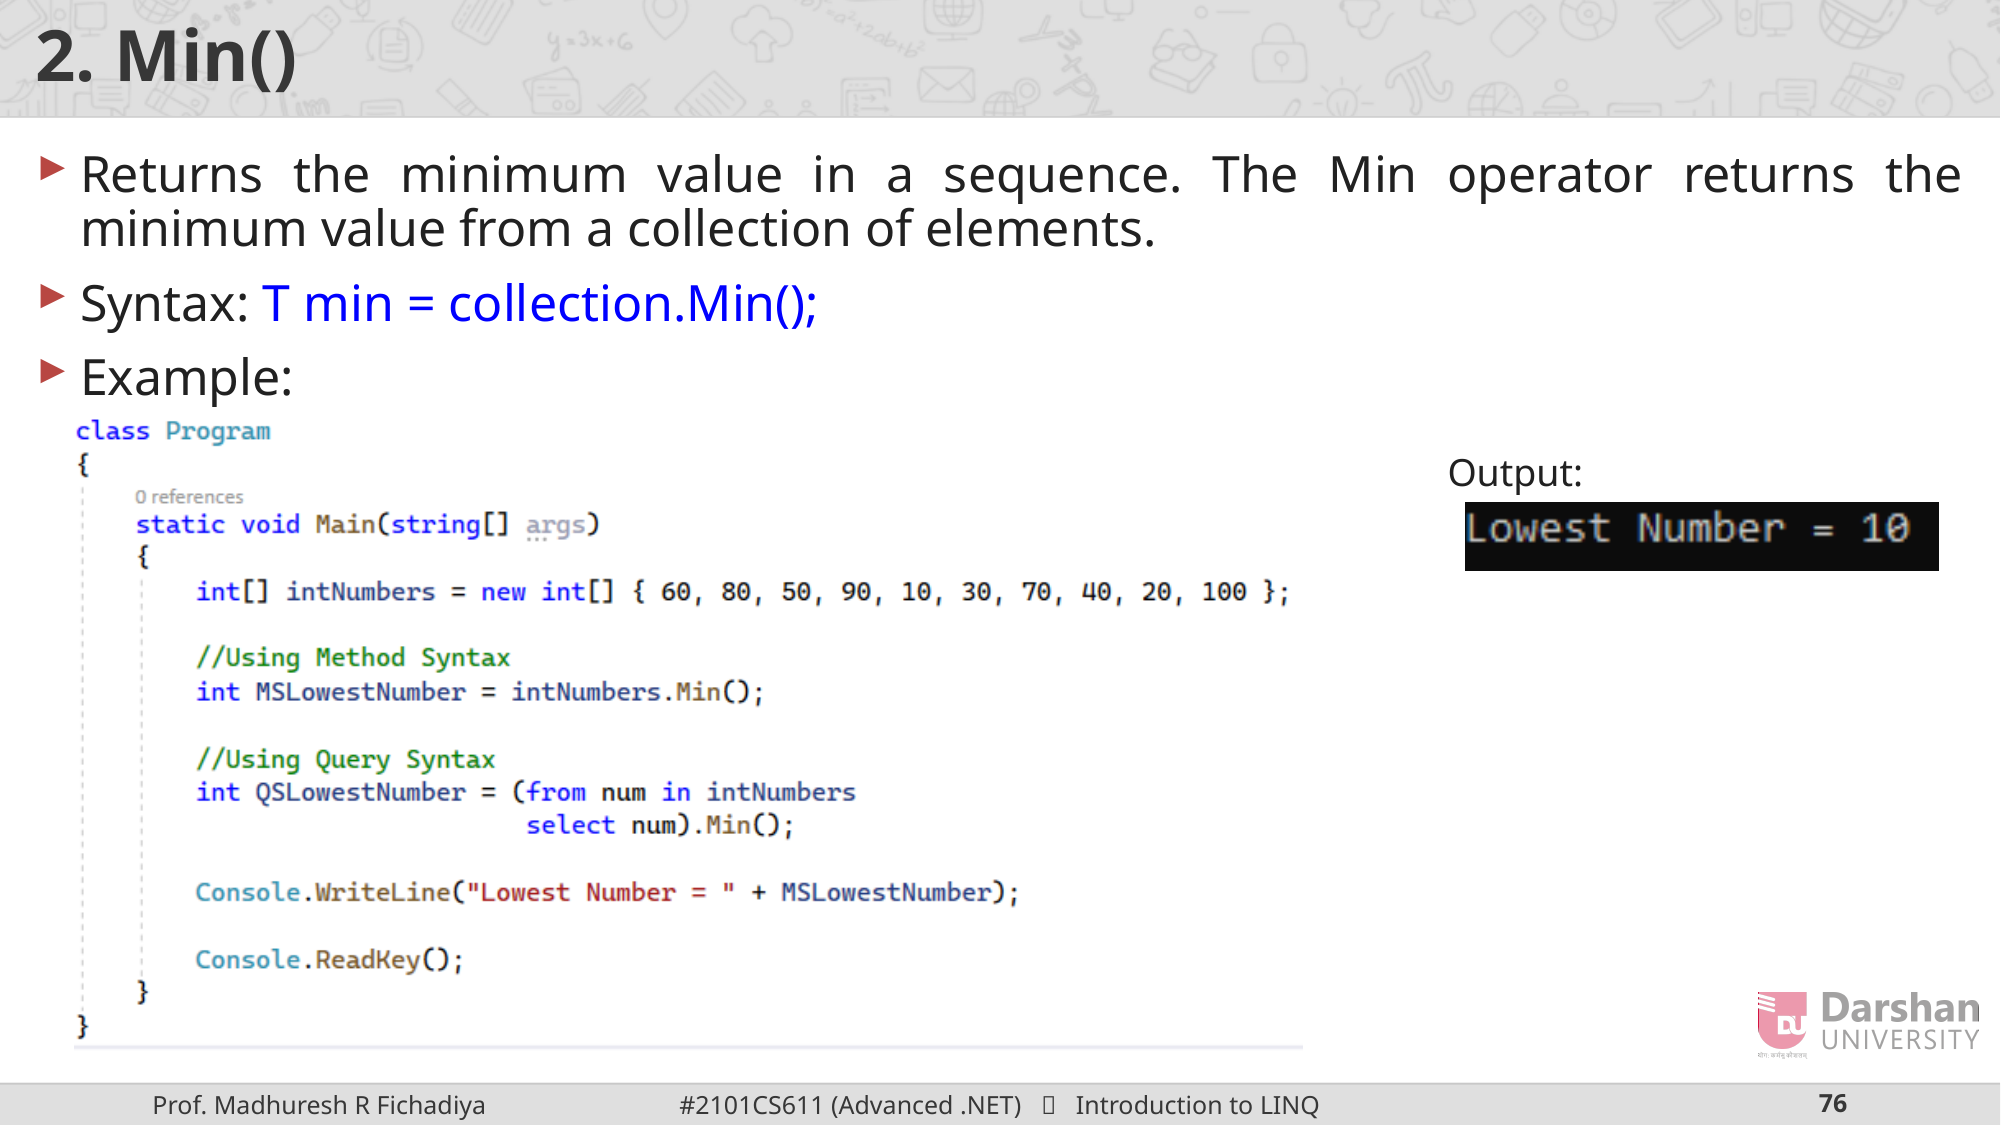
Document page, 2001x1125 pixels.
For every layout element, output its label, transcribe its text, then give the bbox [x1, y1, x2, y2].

list Returns the minimum value in a sequence. The Min operator returns the minimum value from a collection of elements. Syntax: T min = collection.Min(); Example: [21, 141, 1979, 1059]
text_box Output: [1432, 441, 1599, 502]
picture [74, 415, 1303, 1059]
picture [1465, 502, 1939, 571]
title 2. Min() [0, 0, 2000, 117]
